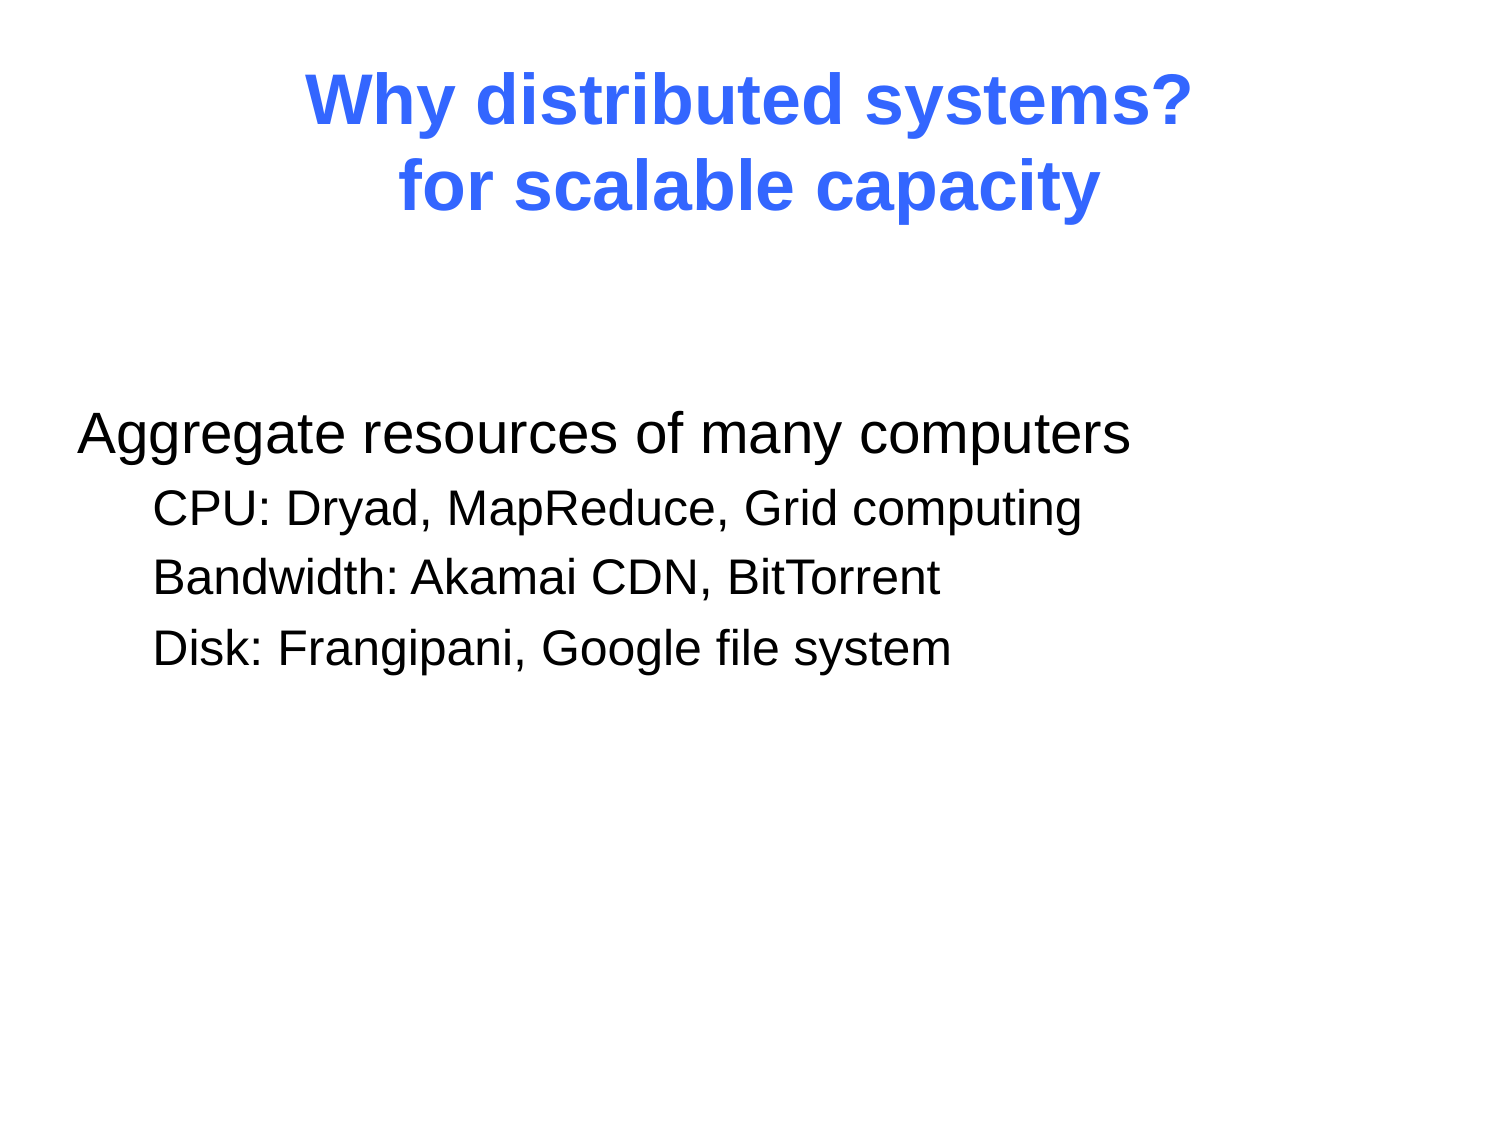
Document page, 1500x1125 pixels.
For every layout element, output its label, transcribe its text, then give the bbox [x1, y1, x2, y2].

list Aggregate resources of many computers CPU: Dryad, MapReduce, Grid computing Bandwidth: Akamai CDN, BitTorrent Disk: Frangipani, Google file system [62, 387, 1450, 1000]
title Why distributed systems? for scalable capacity [75, 45, 1425, 233]
